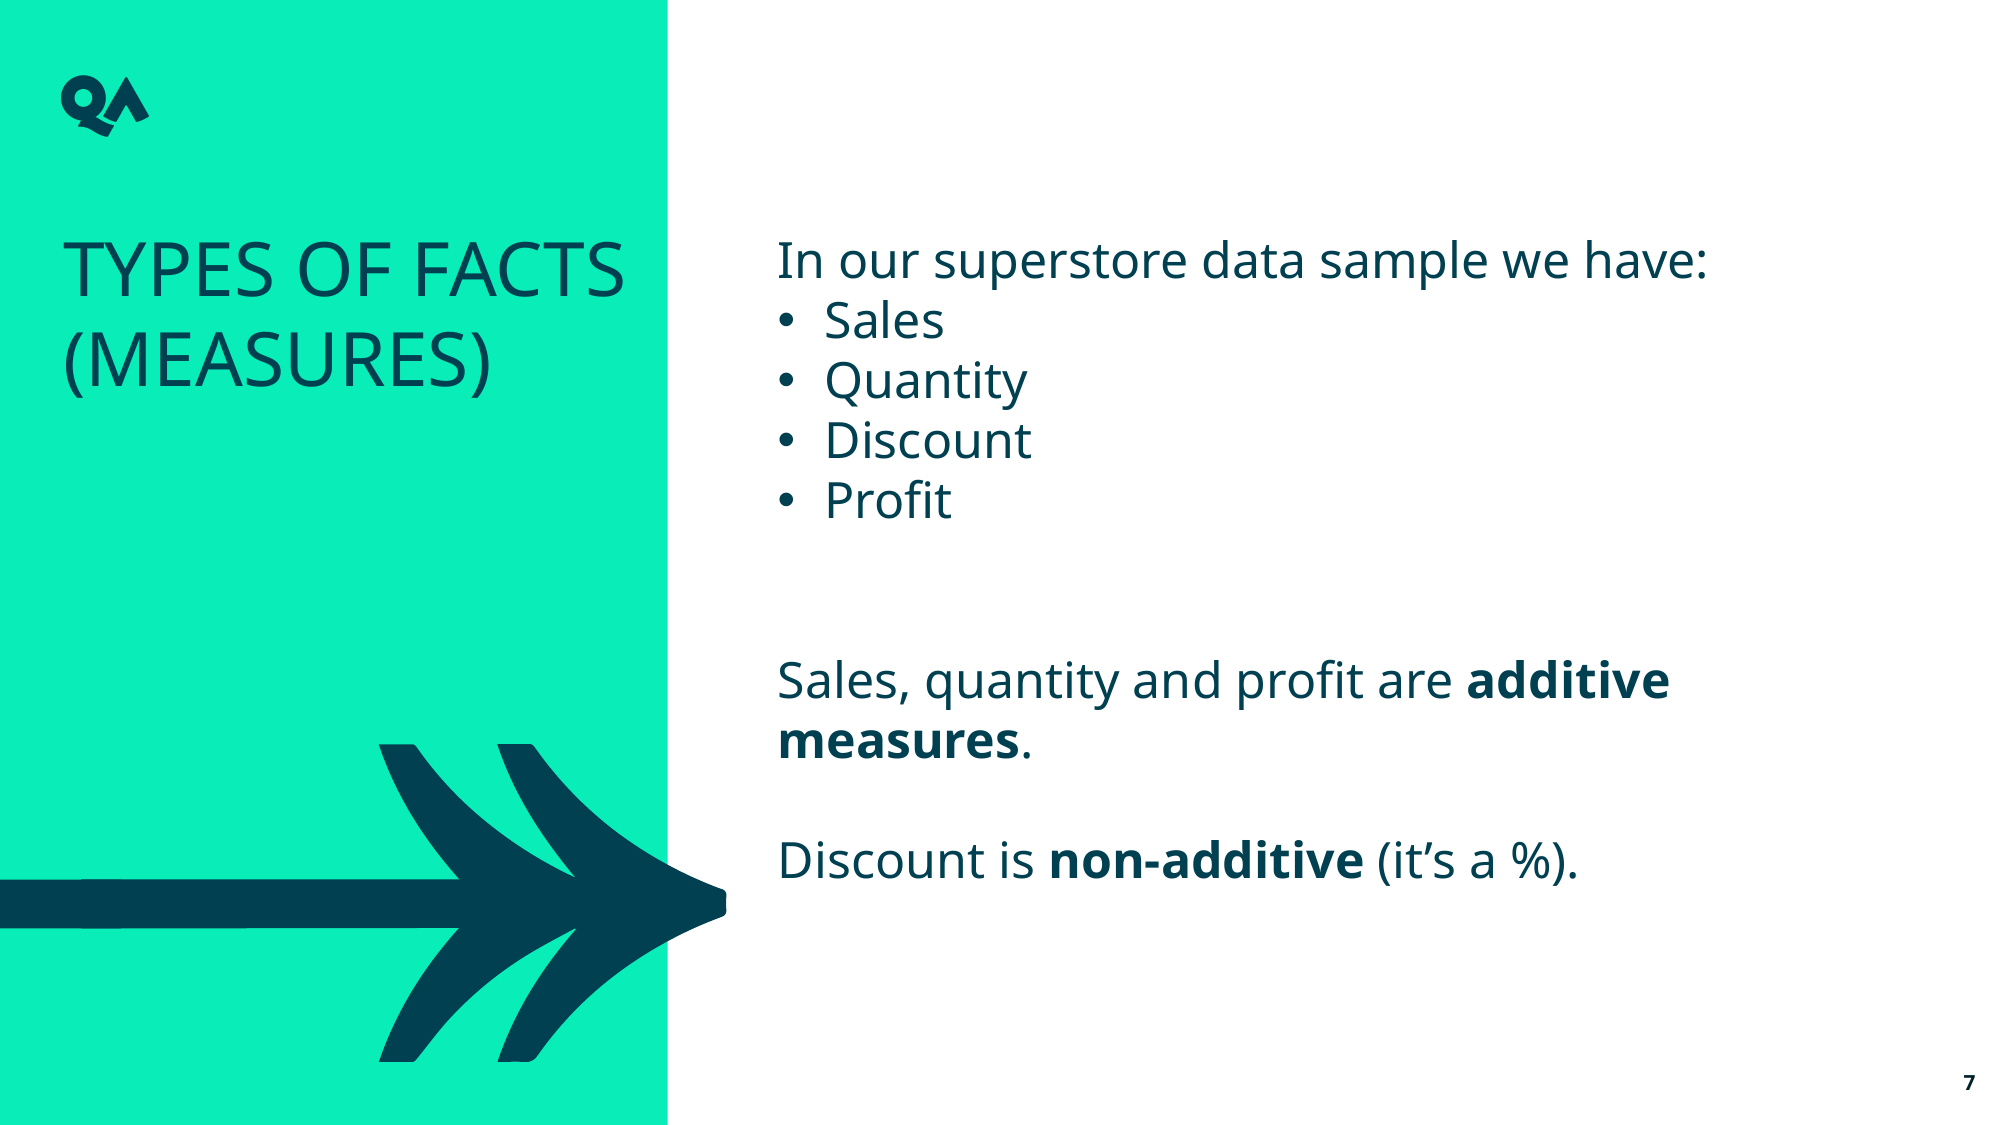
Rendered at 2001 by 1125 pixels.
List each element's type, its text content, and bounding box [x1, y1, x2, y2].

text_box In our superstore data sample we have: Sales Quantity Discount Profit Sales, quantity and profit are additive measures. Discount is non-additive (it’s a %). [762, 221, 1954, 957]
list Types of Facts (Measures) [63, 221, 628, 673]
picture [44, 61, 166, 148]
slide_number 7 [1846, 1068, 1976, 1098]
